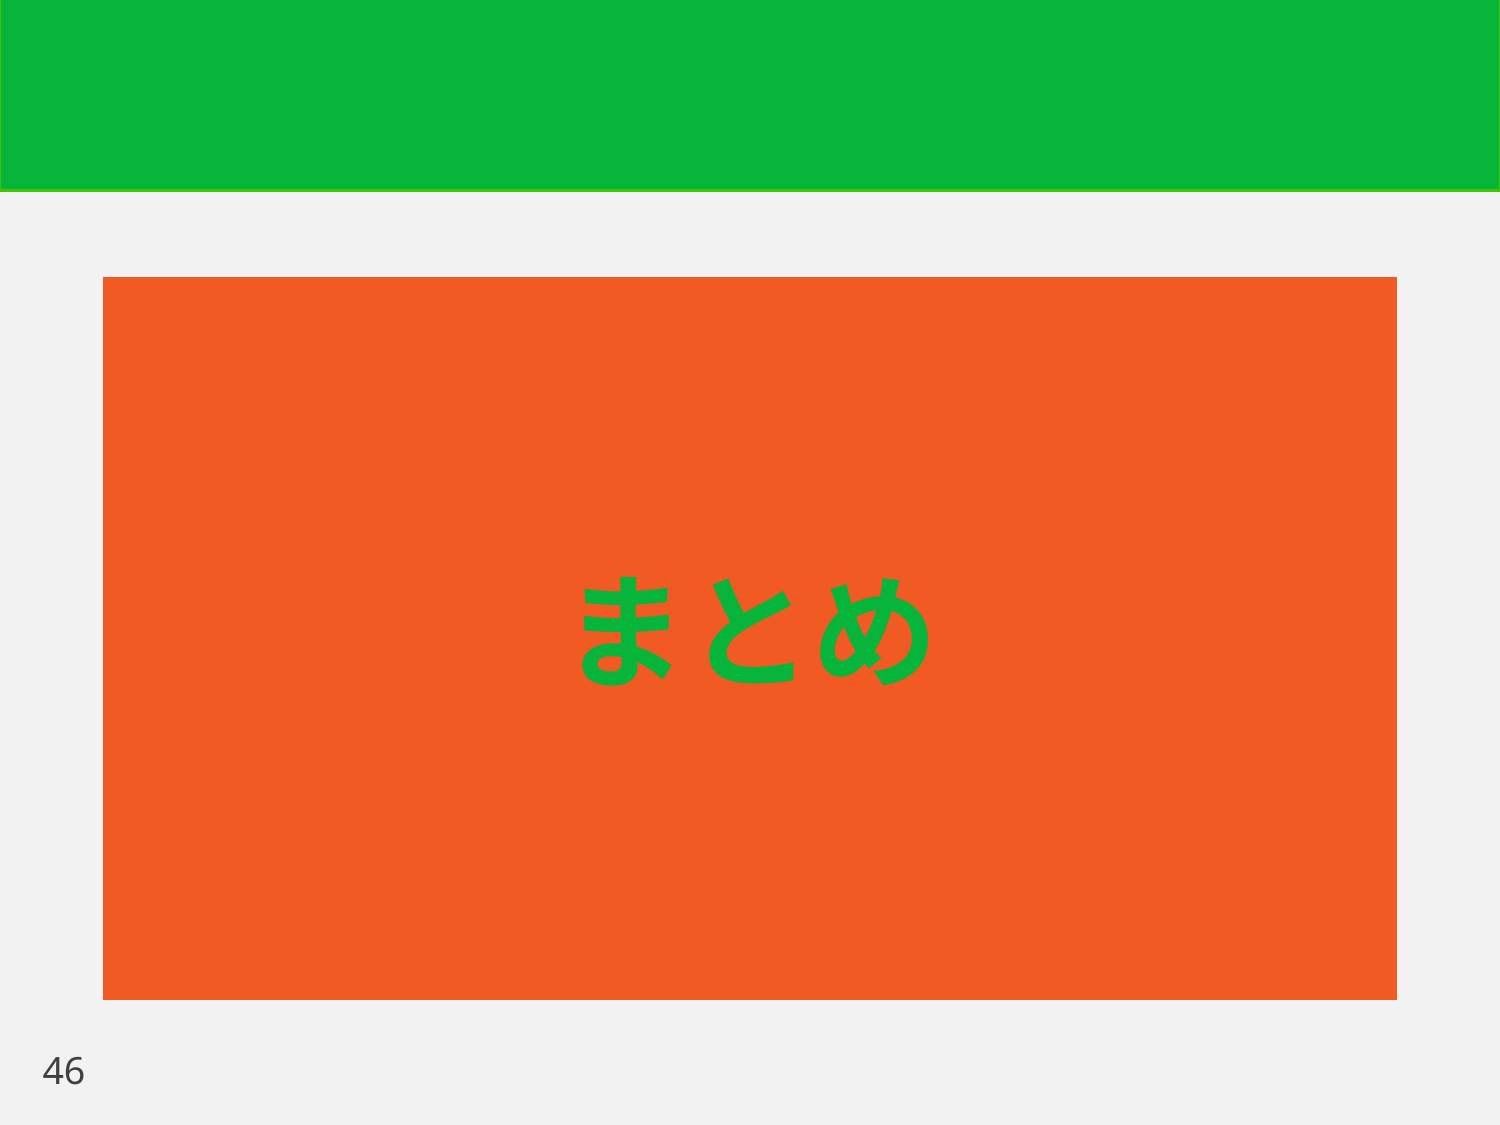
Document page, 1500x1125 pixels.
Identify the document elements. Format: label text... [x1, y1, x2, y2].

slide_number 46 [27, 1042, 146, 1102]
list まとめ [103, 277, 1397, 1000]
